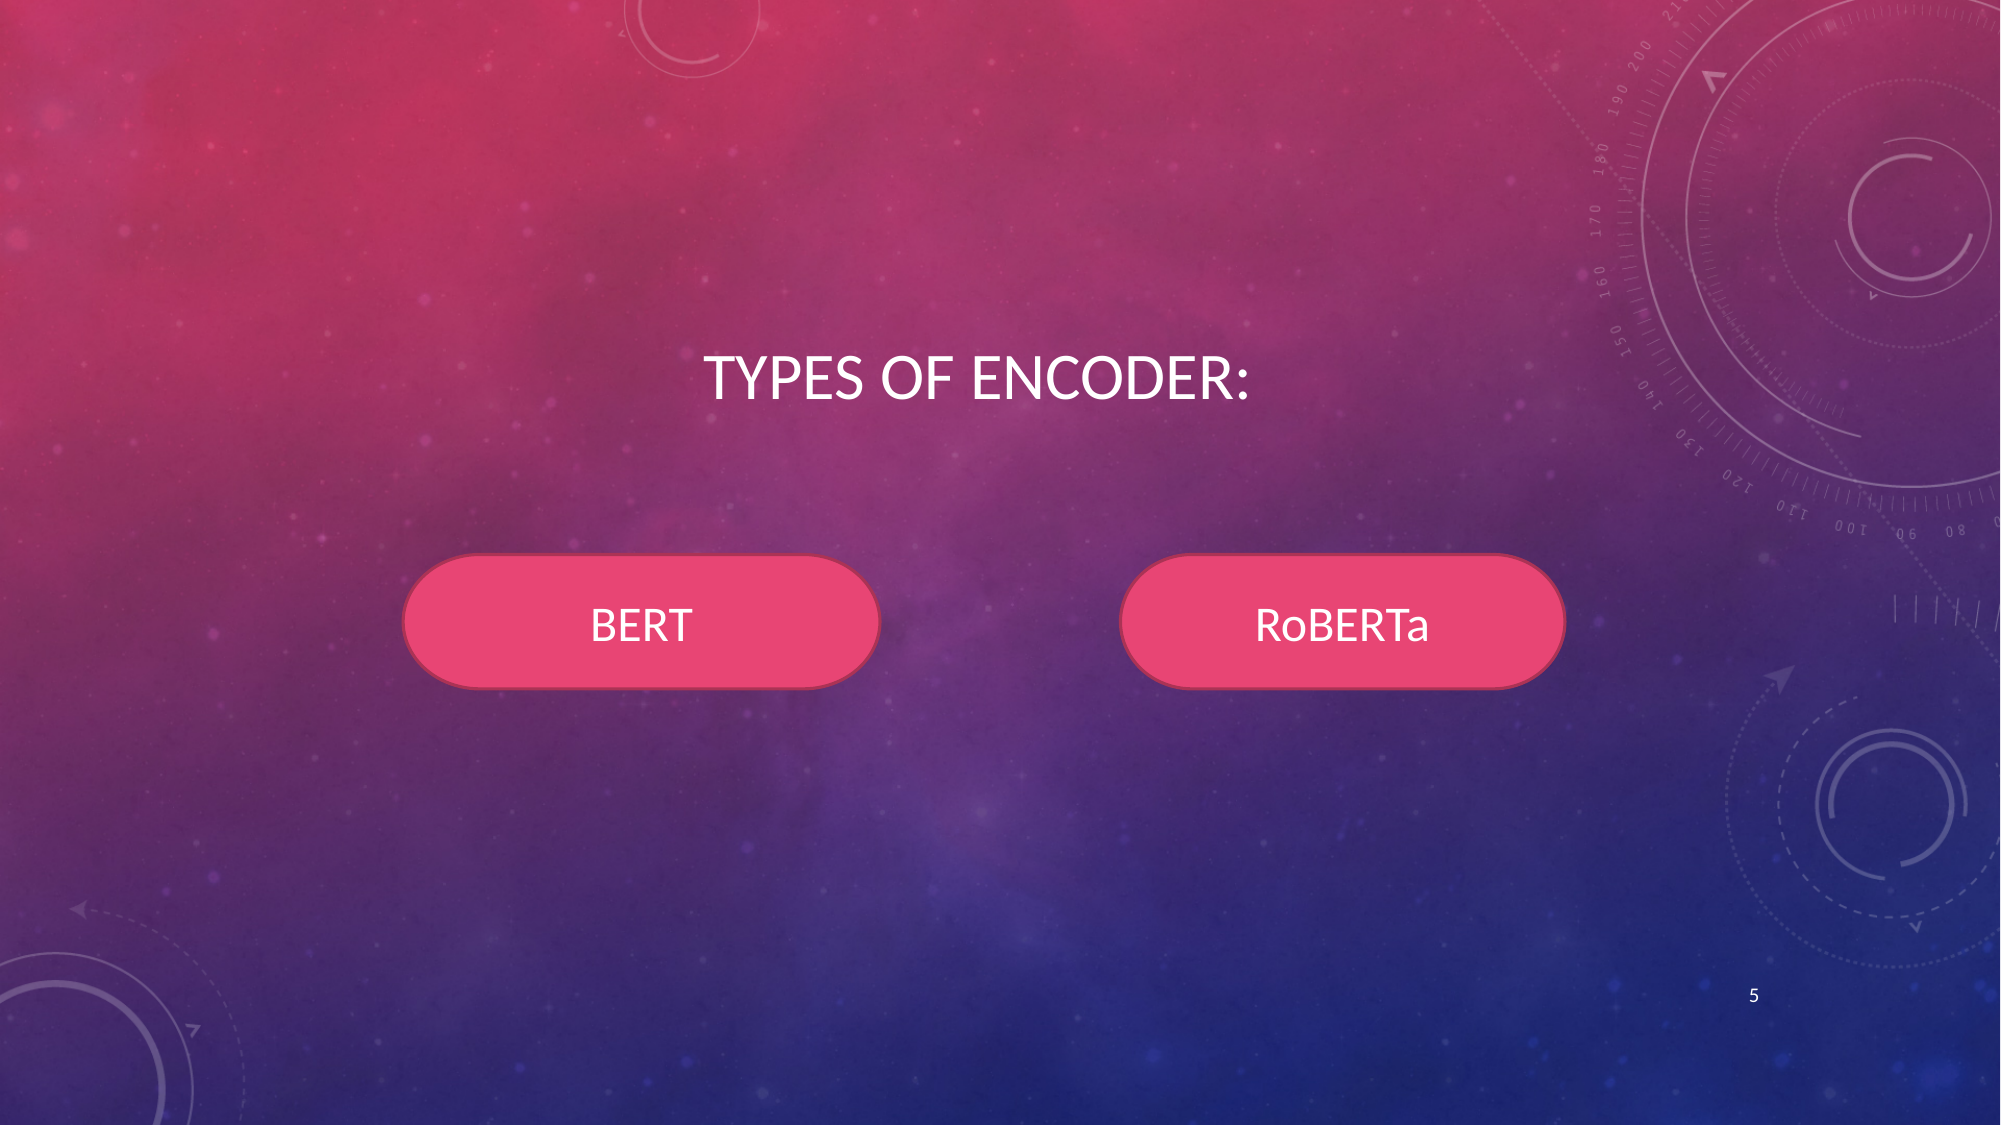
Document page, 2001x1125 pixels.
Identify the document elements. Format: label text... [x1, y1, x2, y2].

picture [0, 0, 2001, 1125]
text_box RoBERTa [1118, 552, 1567, 691]
slide_number 5 [1684, 963, 1775, 1025]
text_box BERT [401, 552, 882, 691]
text_box TYPES OF ENCODER: [688, 325, 1299, 421]
